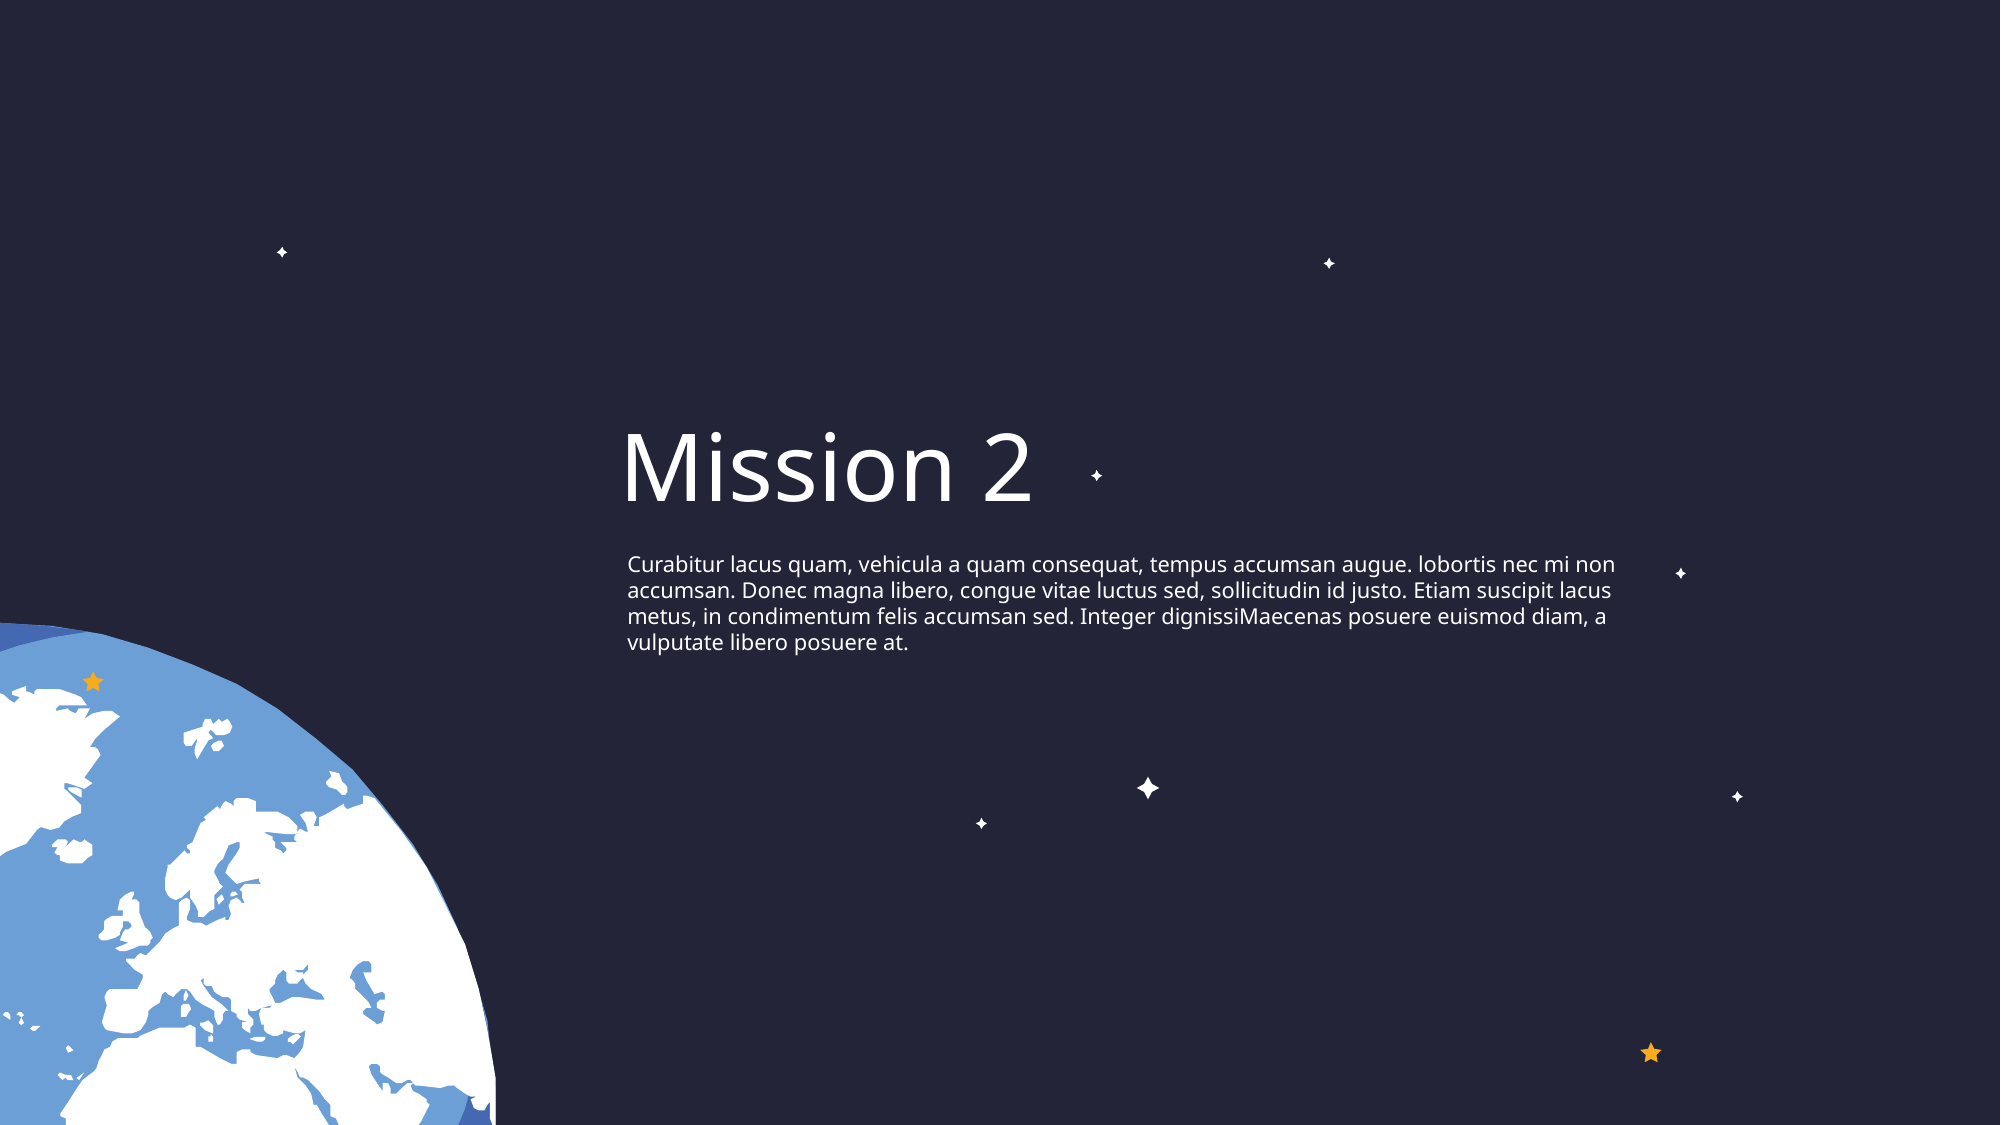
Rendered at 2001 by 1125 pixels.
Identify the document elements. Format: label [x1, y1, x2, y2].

text_box [0, 246, 1744, 1063]
text_box [0, 1063, 497, 1125]
